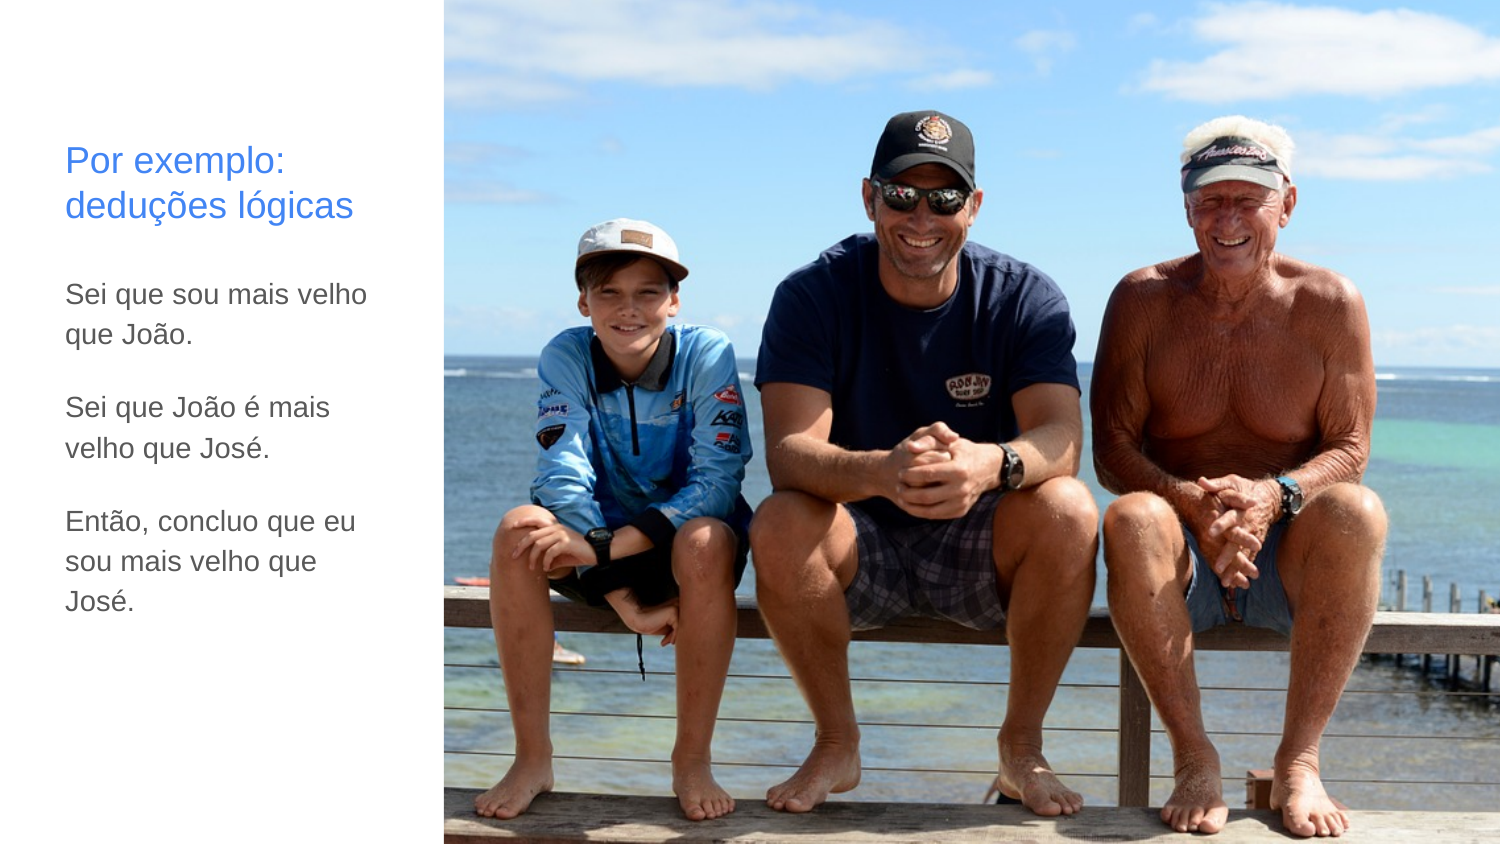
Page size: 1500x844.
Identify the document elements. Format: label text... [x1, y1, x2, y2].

list Sei que sou mais velho que João. Sei que João é mais velho que José. Então, concluo que eu sou mais velho que José. [50, 254, 393, 798]
picture [443, 0, 1500, 844]
title Por exemplo: deduções lógicas [50, 116, 393, 241]
